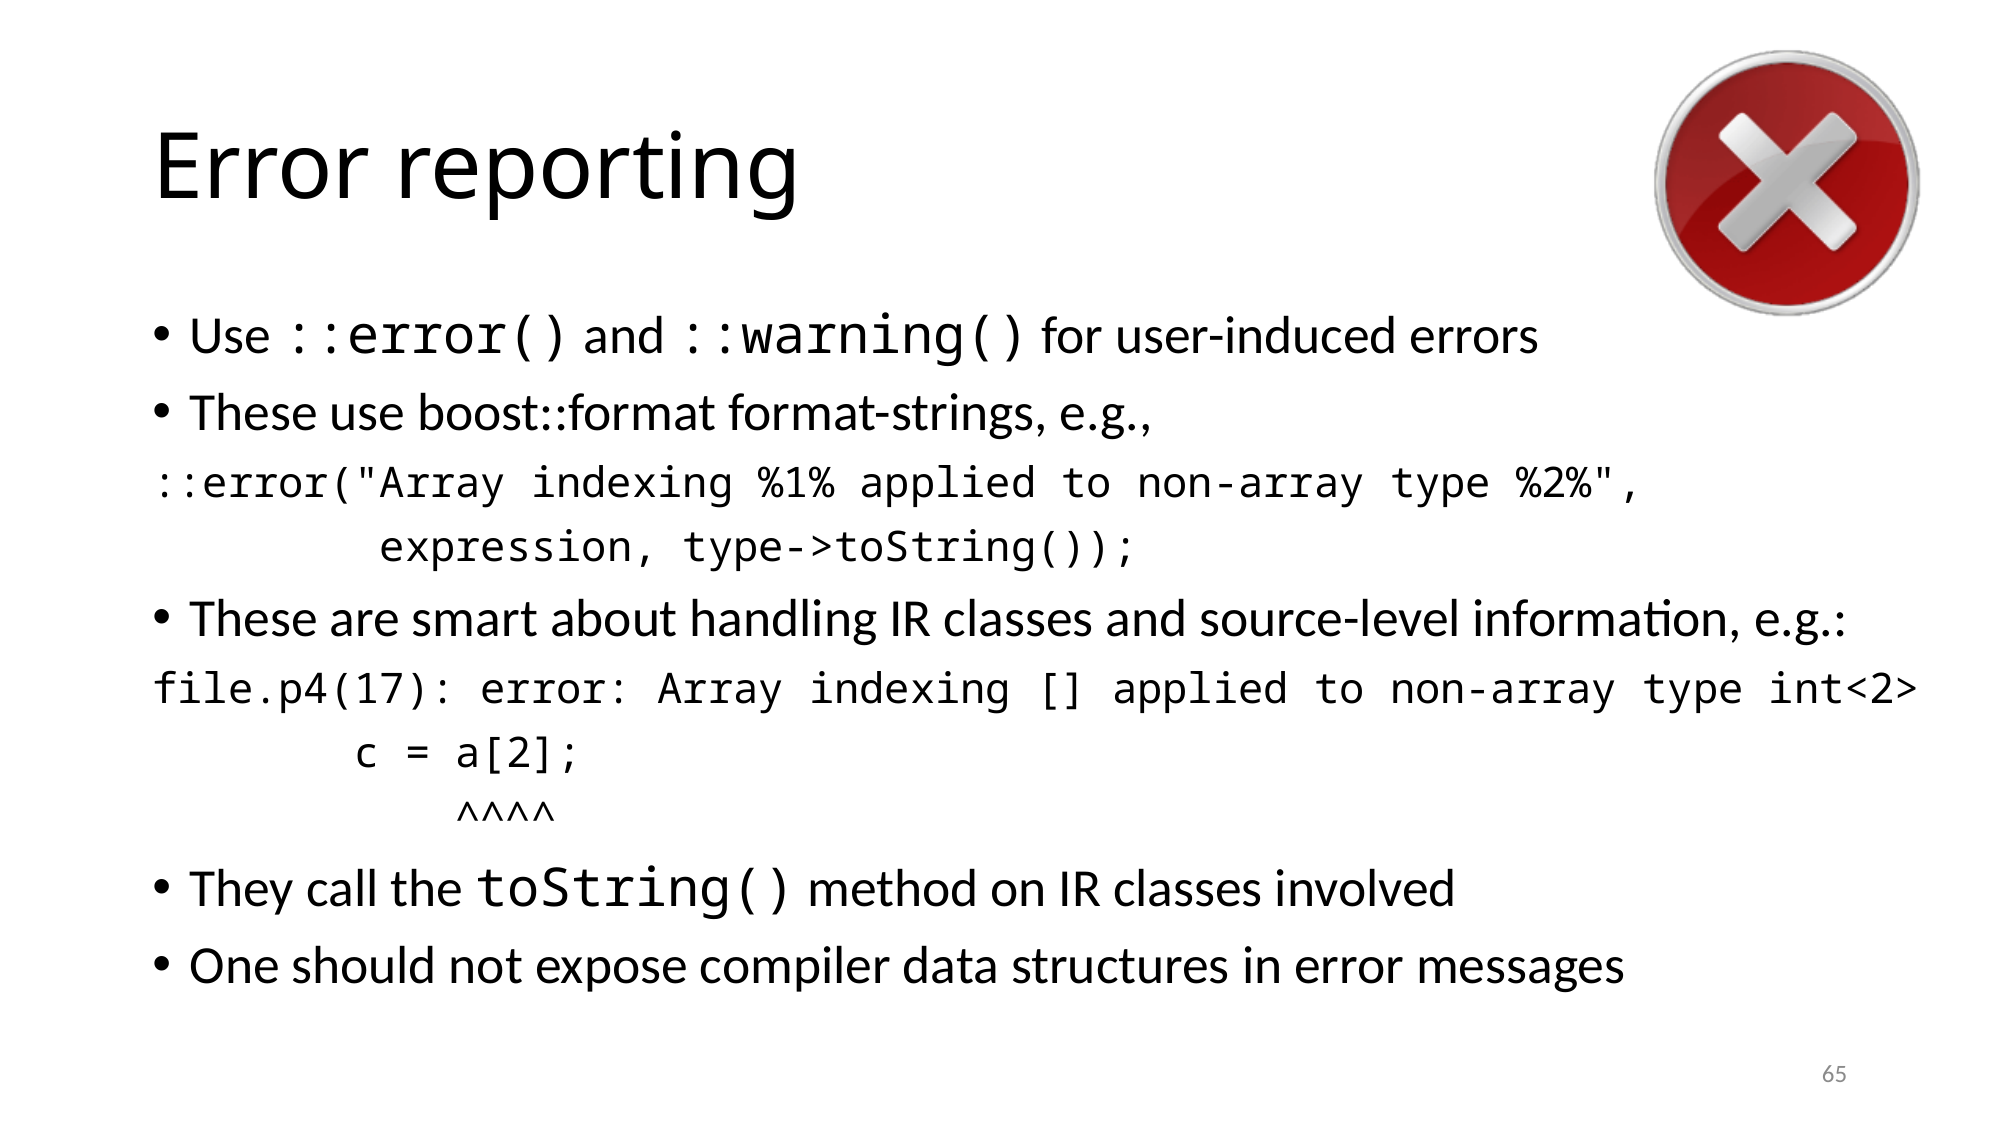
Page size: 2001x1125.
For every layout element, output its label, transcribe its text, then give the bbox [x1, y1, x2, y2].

picture [1649, 46, 1929, 326]
slide_number 65 [1412, 1042, 1863, 1103]
title Error reporting [137, 59, 1649, 278]
list Use ::error() and ::warning() for user-induced errors These use boost::format format-strings, e.g., ::error("Array indexing %1% applied to non-array type %2%", expression, type->toString()); These are smart about handling IR classes and source-level information, e.g.: file.p4(17): error: Array indexing [] applied to non-array type int<2> c = a[2]; ^^^^ They call the toString() method on IR classes involved One should not expose compiler data structures in error messages [137, 299, 1962, 1014]
